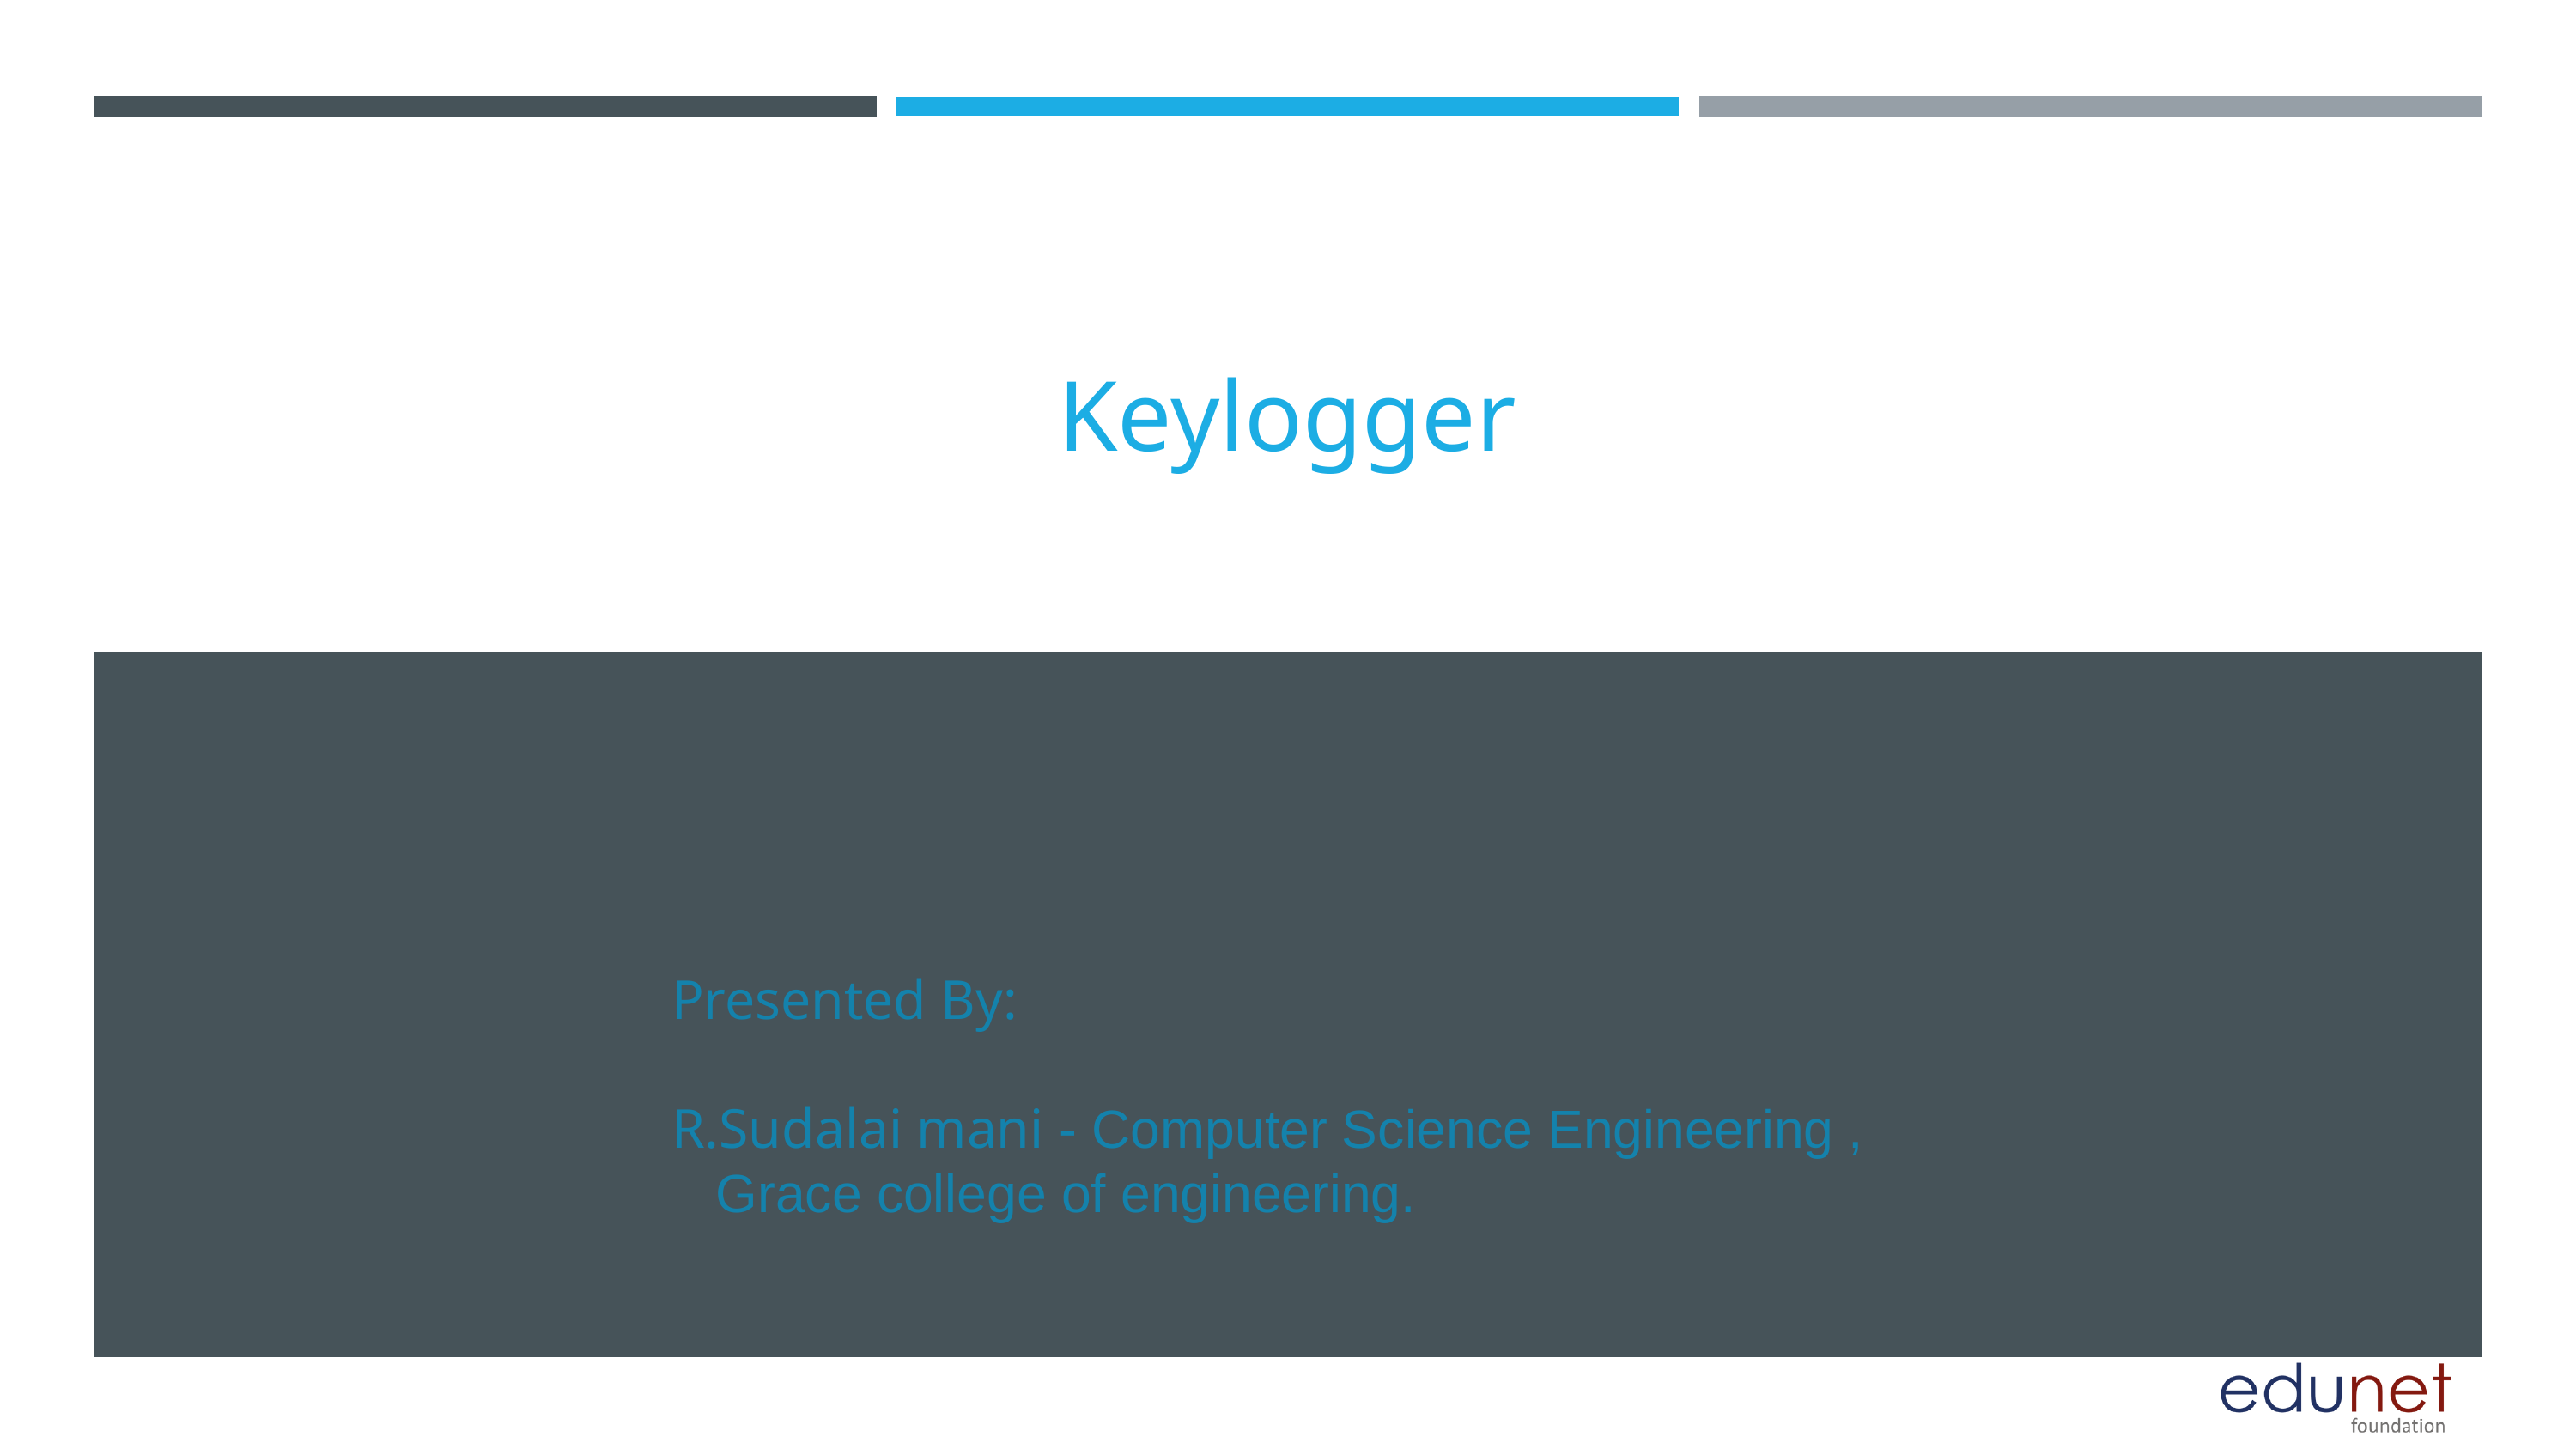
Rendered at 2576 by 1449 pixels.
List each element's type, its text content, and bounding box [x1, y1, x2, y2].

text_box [94, 96, 878, 118]
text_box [1698, 95, 2482, 118]
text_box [896, 96, 1680, 117]
text_box Keylogger [334, 354, 2241, 470]
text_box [94, 652, 2482, 1357]
text_box [2215, 1367, 2454, 1437]
